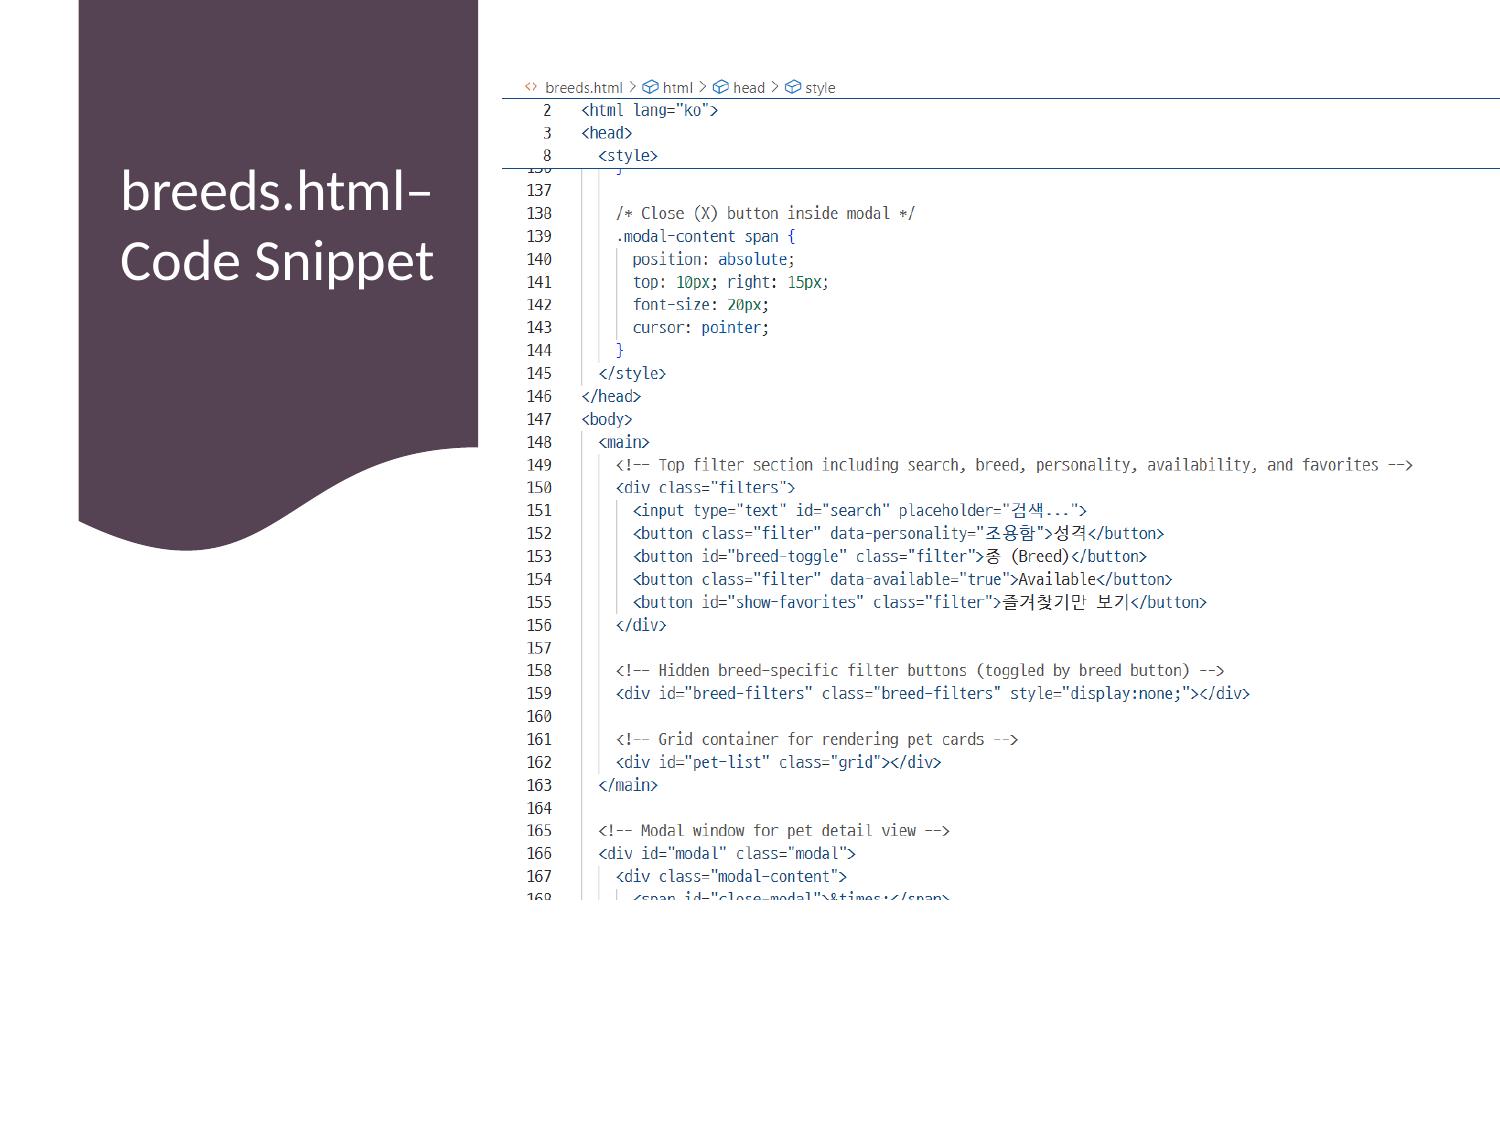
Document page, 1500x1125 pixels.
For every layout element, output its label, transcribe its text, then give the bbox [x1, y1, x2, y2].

title breeds.html– Code Snippet [103, 28, 453, 417]
picture [502, 74, 1500, 901]
text_box [76, 0, 481, 553]
